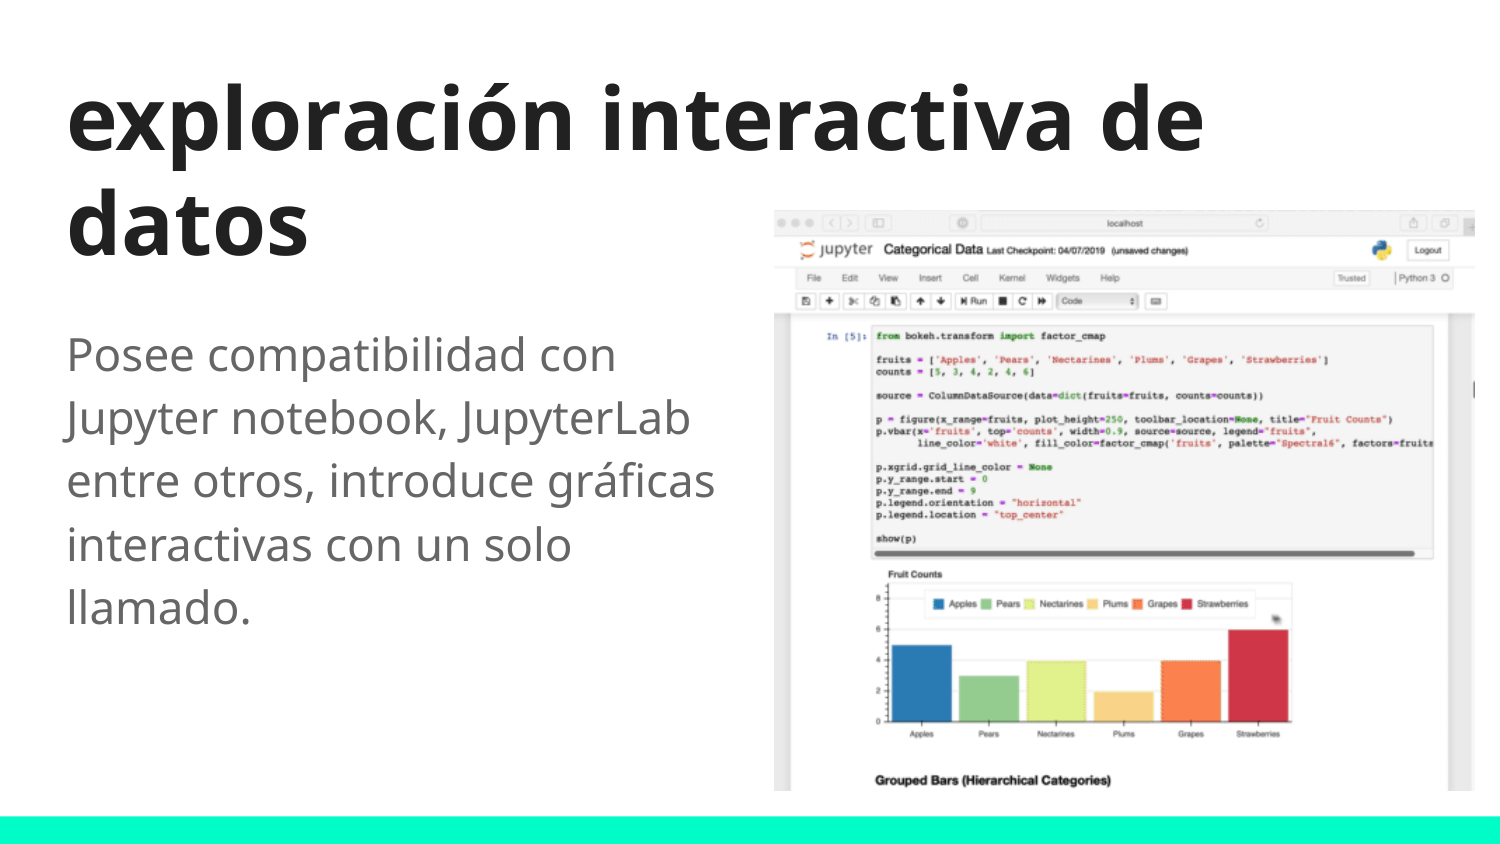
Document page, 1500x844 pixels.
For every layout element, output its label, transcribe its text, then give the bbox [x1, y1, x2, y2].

title exploración interactiva de datos [51, 48, 1449, 180]
picture [774, 210, 1476, 791]
list Posee compatibilidad con Jupyter notebook, JupyterLab entre otros, introduce gráficas interactivas con un solo llamado. [51, 201, 750, 750]
